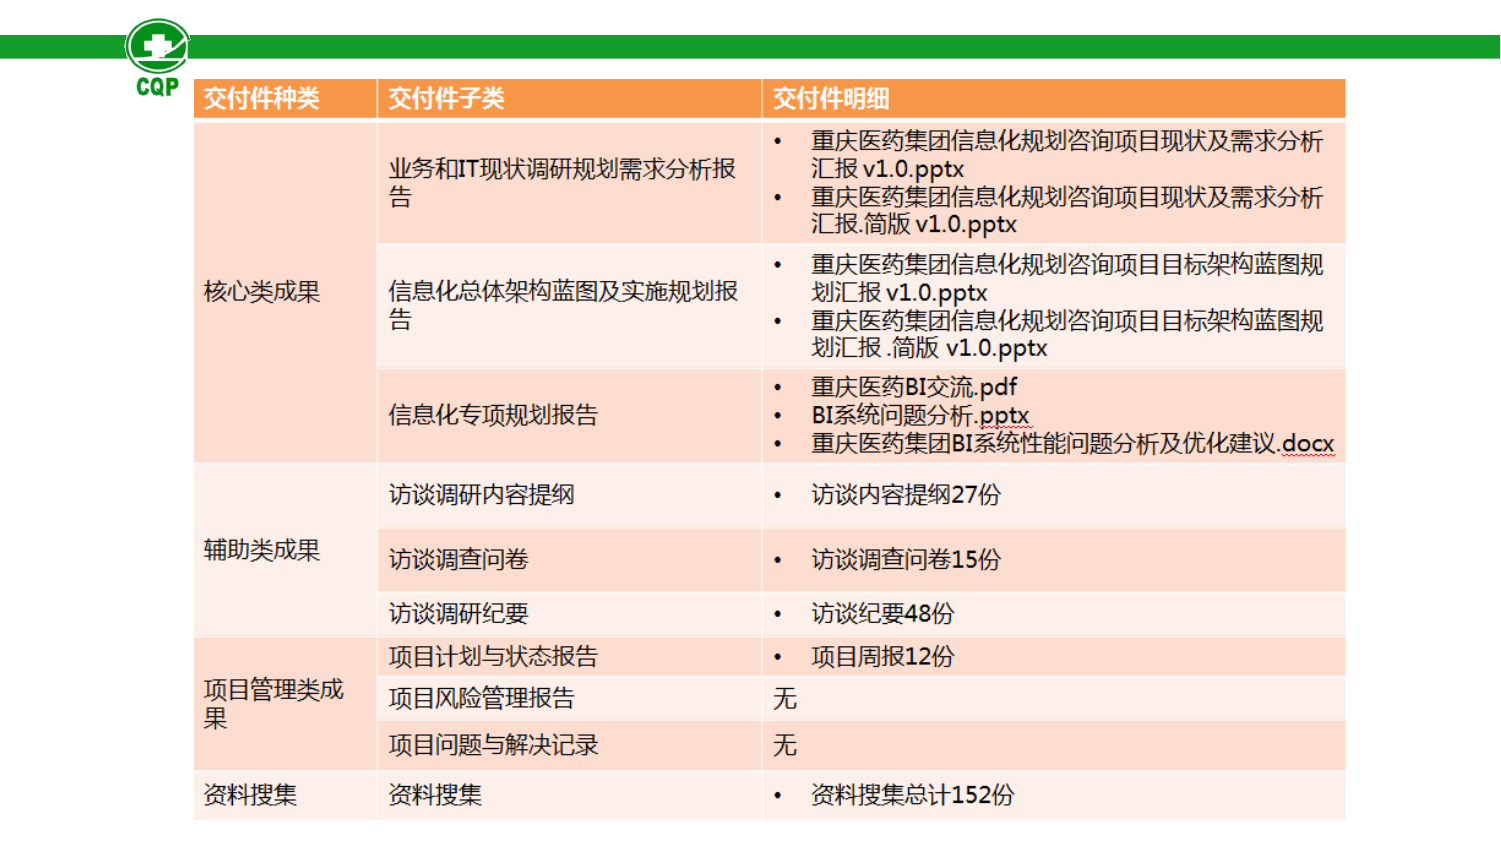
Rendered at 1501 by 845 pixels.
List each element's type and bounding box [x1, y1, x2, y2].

picture [118, 11, 1353, 824]
